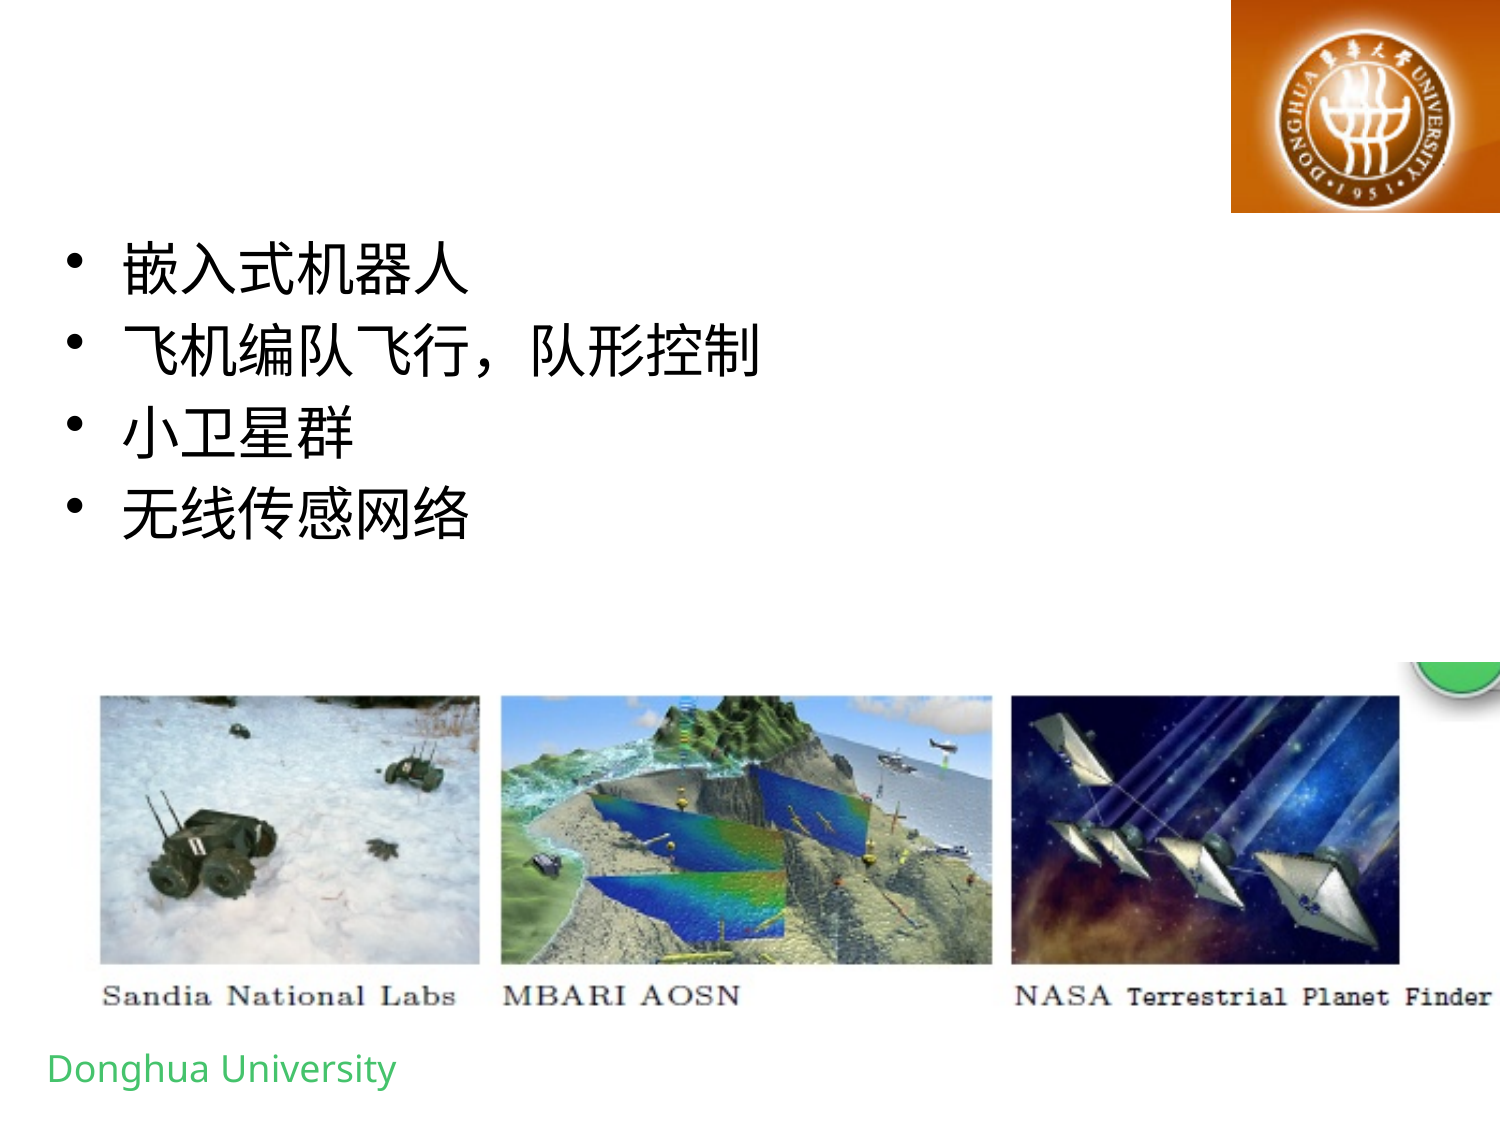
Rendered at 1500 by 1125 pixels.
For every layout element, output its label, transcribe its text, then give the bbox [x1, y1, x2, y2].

picture [0, 662, 1500, 1038]
picture [1231, 0, 1500, 213]
list 嵌入式机器人 飞机编队飞行，队形控制 小卫星群 无线传感网络 [49, 224, 1438, 613]
